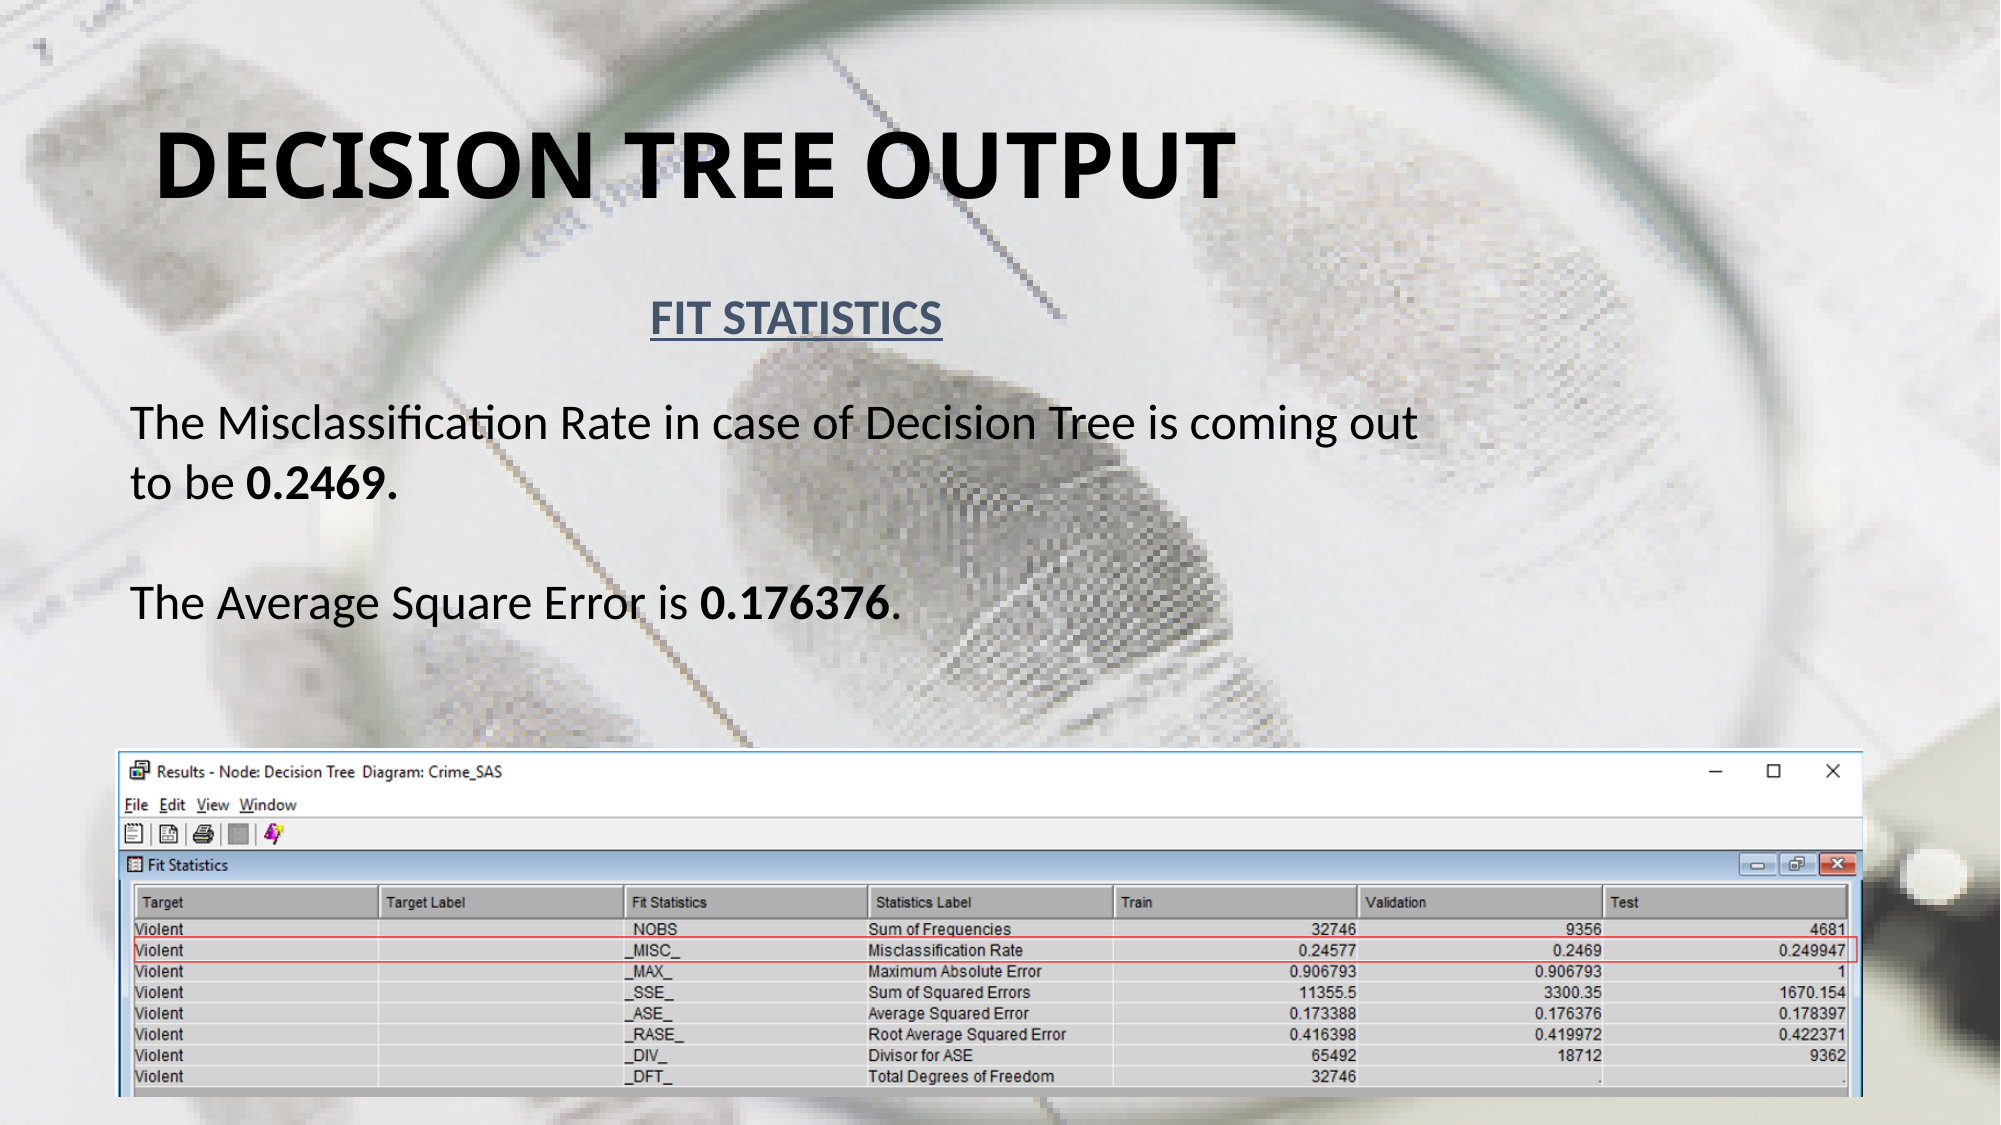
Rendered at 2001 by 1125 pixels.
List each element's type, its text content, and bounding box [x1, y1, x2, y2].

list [115, 748, 1863, 1097]
title DECISION TREE OUTPUT [137, 59, 1863, 278]
text_box FIT STATISTICS The Misclassification Rate in case of Decision Tree is coming out to be 0.2469. The Average Square Error is 0.176376. [115, 277, 1478, 637]
list From the effects plot window we can see greater the absolute value of variable, the more important that variable is to the regression model. In the data set most important variables and thus significant predictor variables are Census_Tract_2000, Zone_Beat, Month, Longitude, Latitude, Dc_Dist. [0, 0, 2000, 1125]
